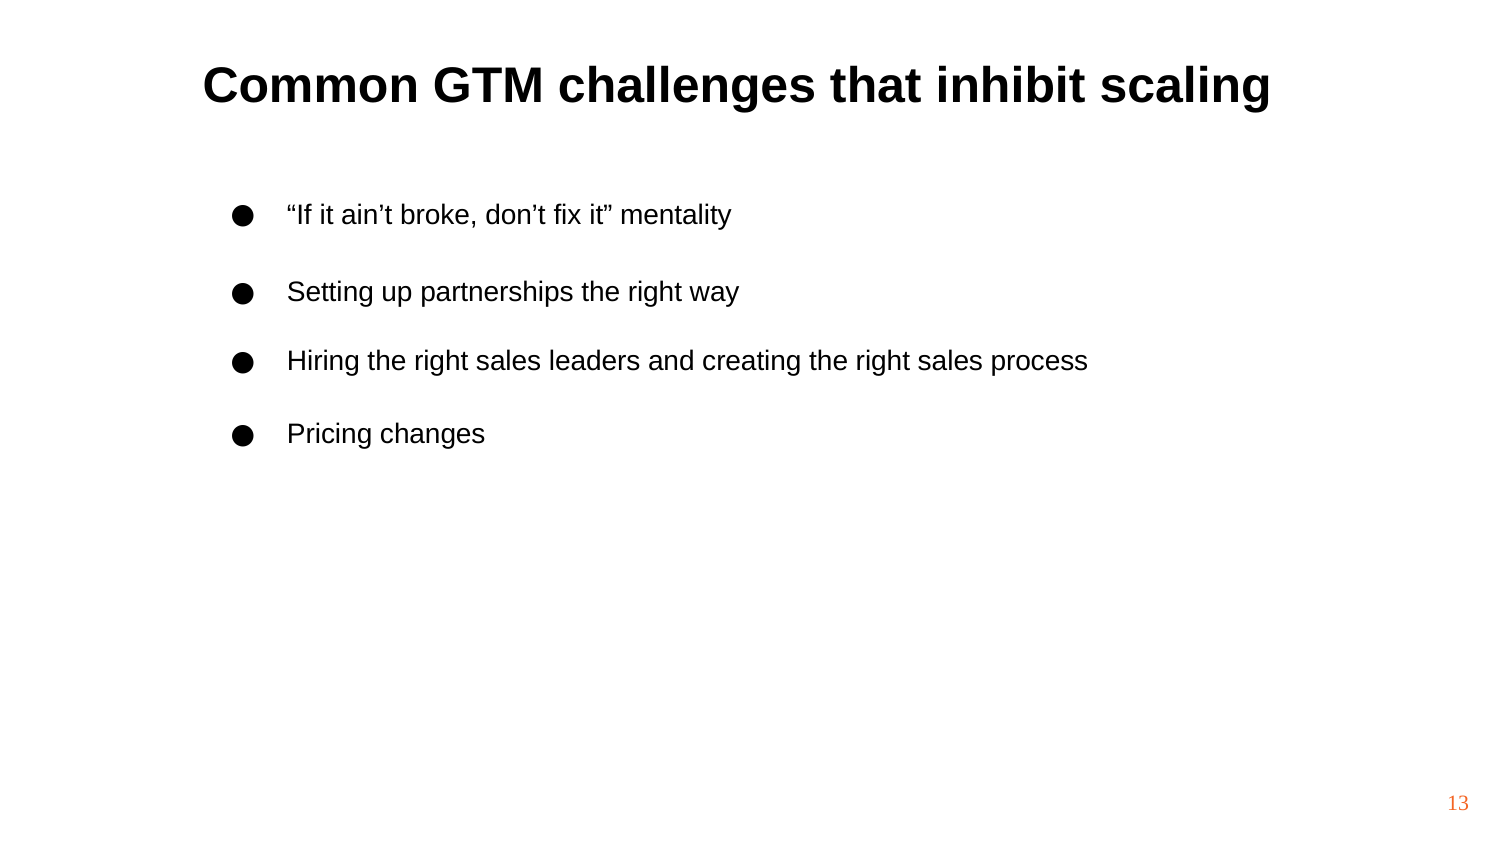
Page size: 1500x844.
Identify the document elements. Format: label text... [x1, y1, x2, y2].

slide_number 13 [1394, 769, 1484, 834]
list “If it ain’t broke, don’t fix it” mentality Setting up partnerships the right way Hiring the right sales leaders and creating the right sales process Pricing changes [196, 150, 1304, 825]
title Common GTM challenges that inhibit scaling [187, 37, 1313, 132]
